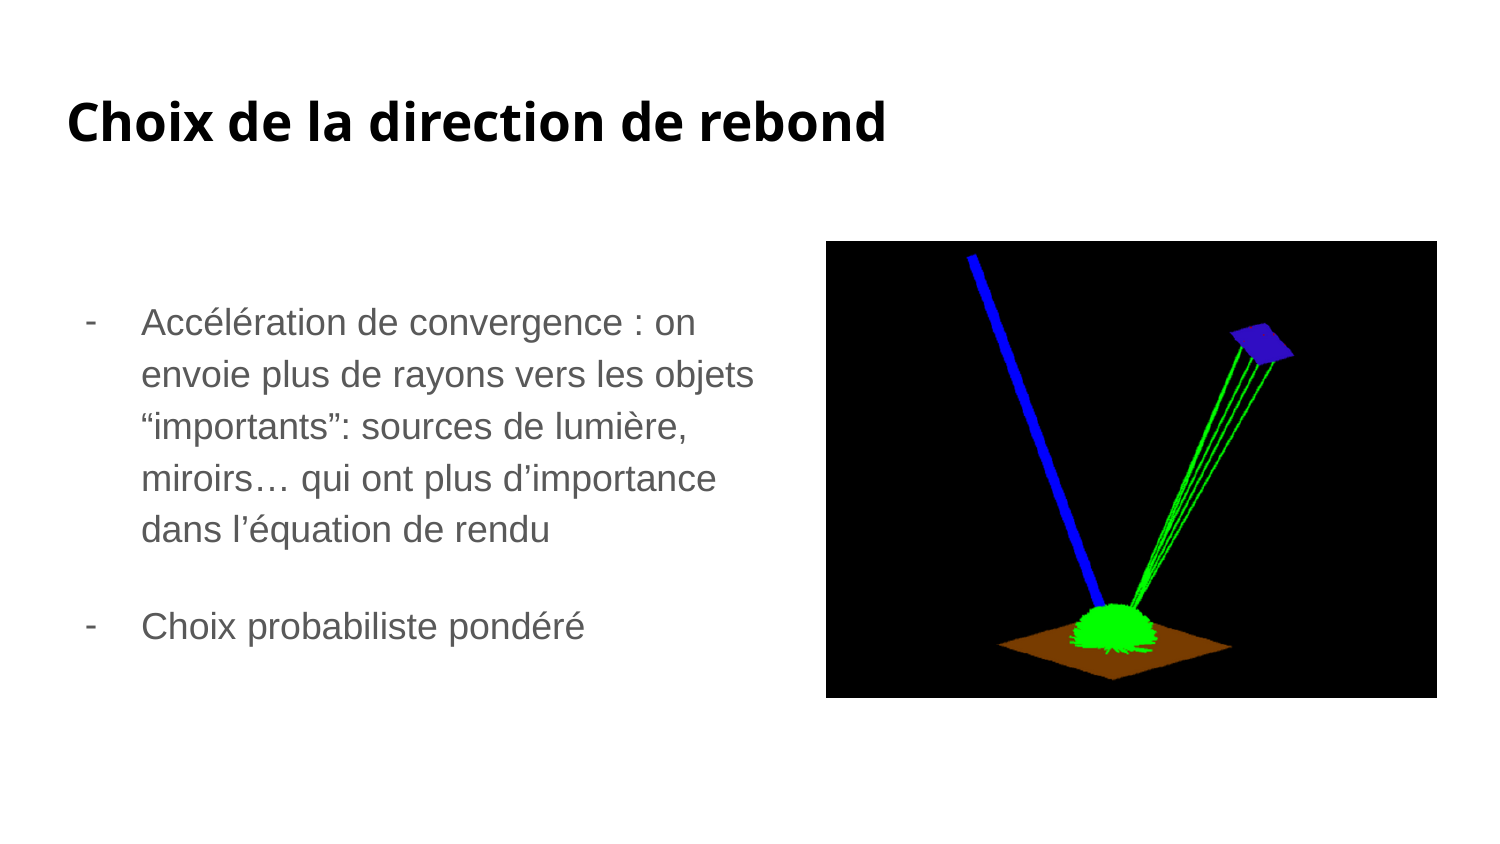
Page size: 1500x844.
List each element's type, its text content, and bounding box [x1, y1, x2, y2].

picture [826, 241, 1437, 698]
list Accélération de convergence : on envoie plus de rayons vers les objets “importants”: sources de lumière, miroirs… qui ont plus d’importance dans l’équation de rendu Choix probabiliste pondéré [51, 189, 815, 750]
title Choix de la direction de rebond [51, 72, 1449, 167]
